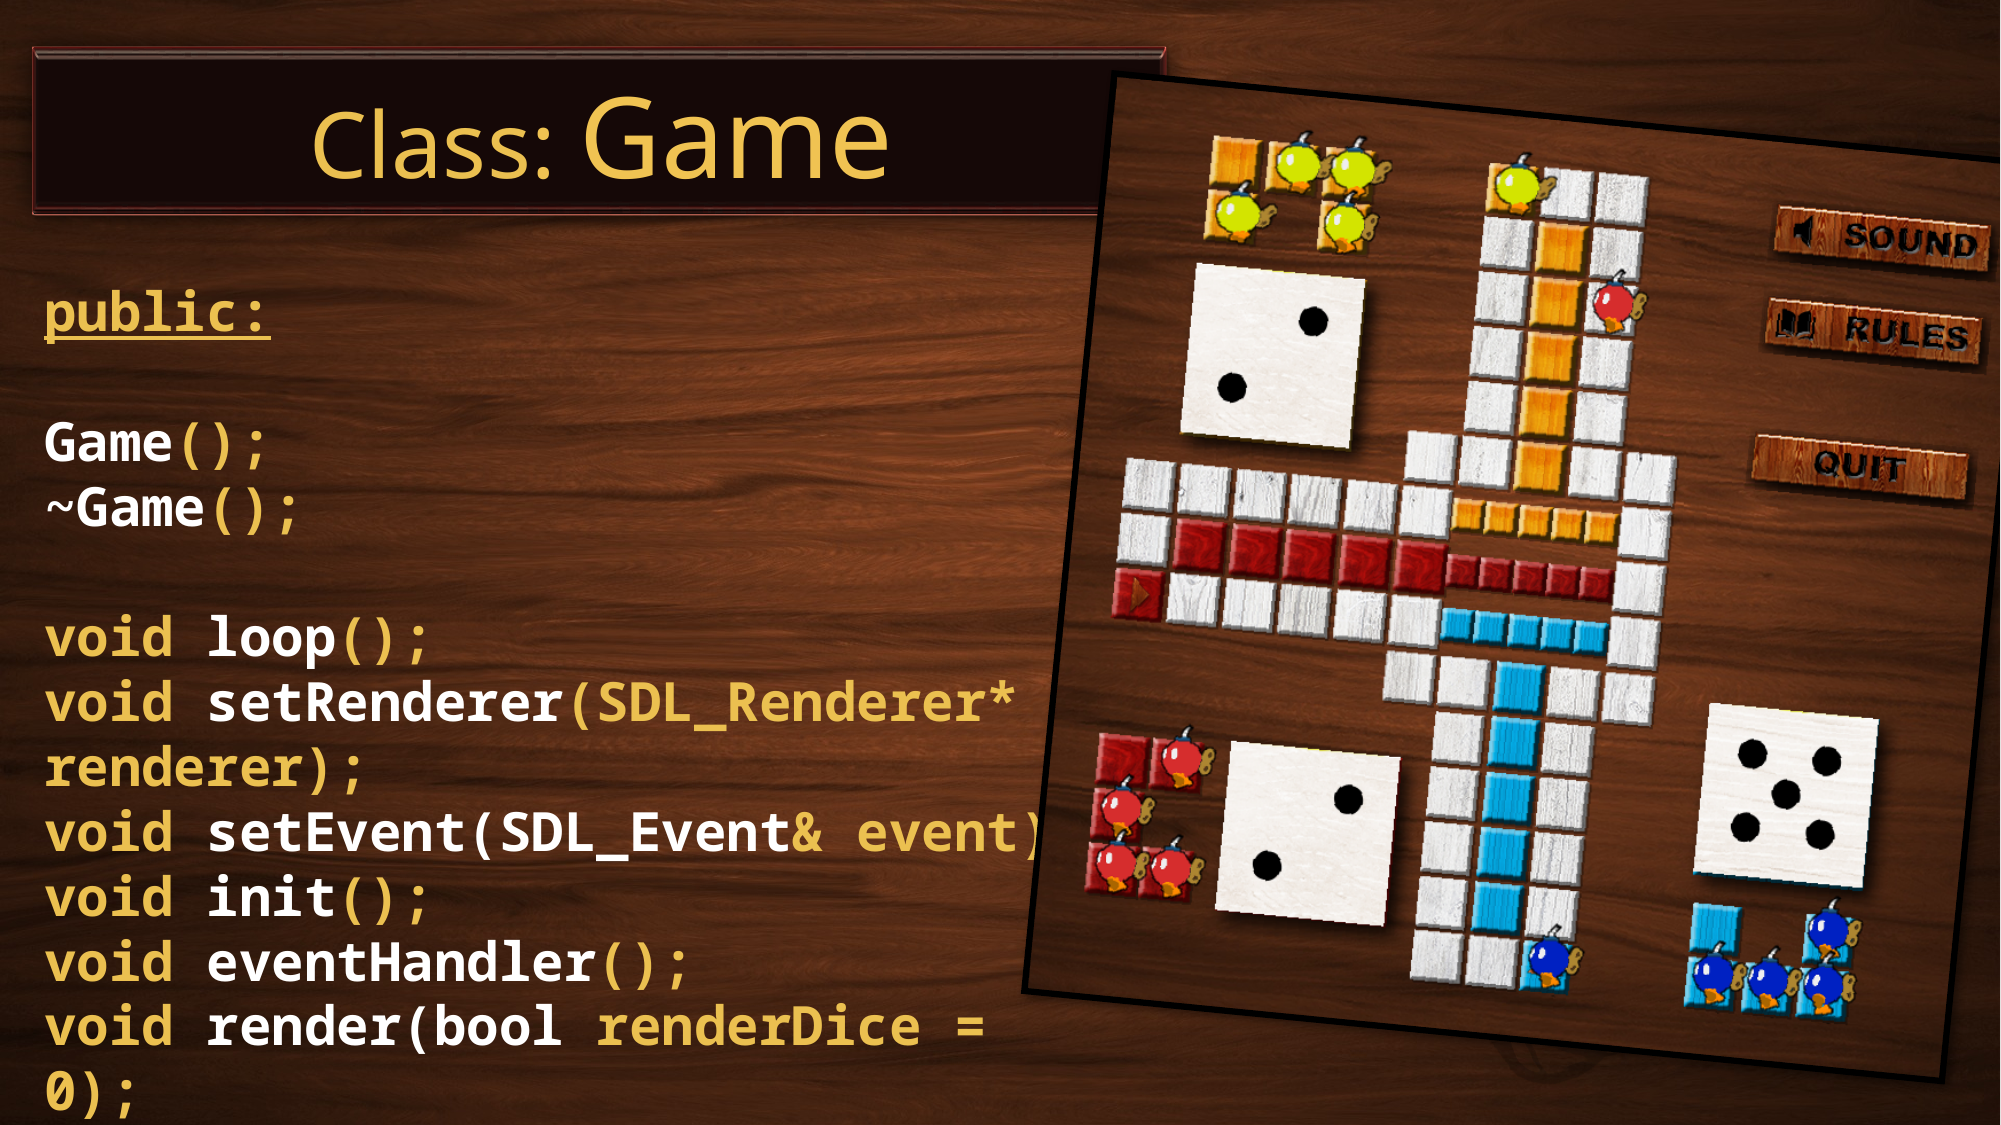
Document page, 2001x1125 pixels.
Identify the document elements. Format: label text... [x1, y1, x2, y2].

picture [0, 0, 2001, 1125]
text_box public: Game(); ~Game(); void loop(); void setRenderer(SDL_Renderer* renderer); void setEvent(SDL_Event& event); void init(); void eventHandler(); void render(bool renderDice = 0); [29, 269, 1122, 1125]
